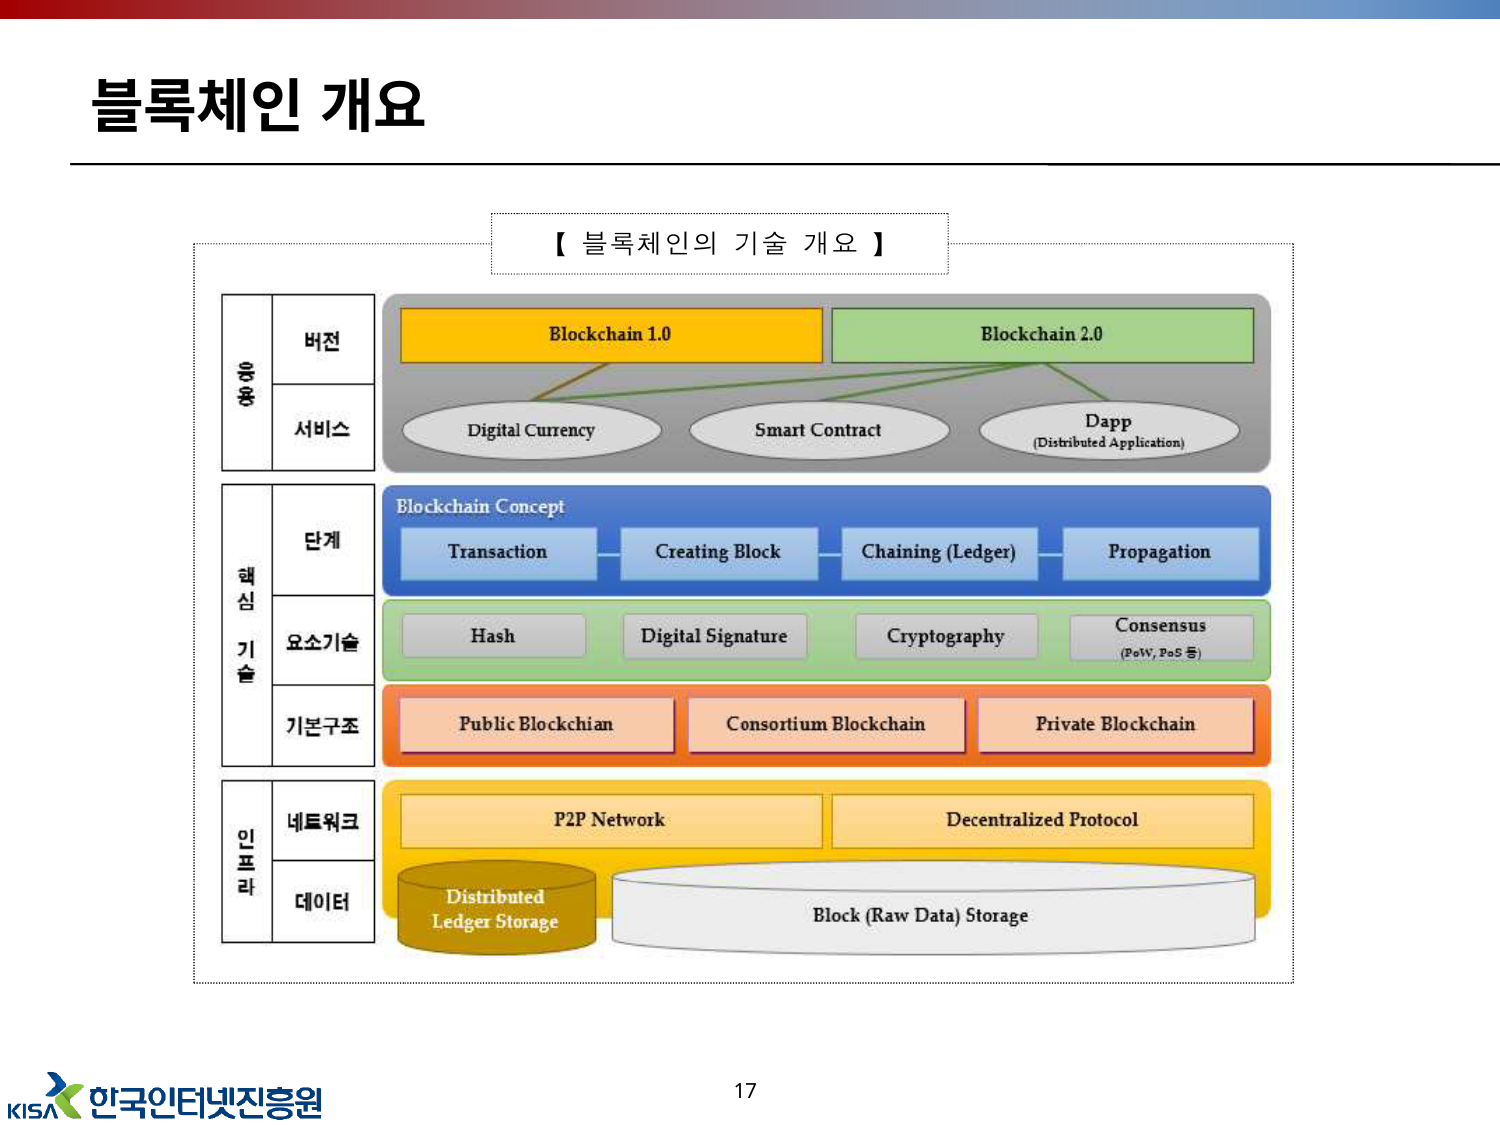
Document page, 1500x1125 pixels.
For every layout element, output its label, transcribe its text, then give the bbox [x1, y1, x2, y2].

picture [0, 1066, 327, 1125]
slide_number 17 [587, 1070, 904, 1118]
title 블록체인 개요 [75, 45, 1477, 164]
picture [177, 195, 1314, 996]
